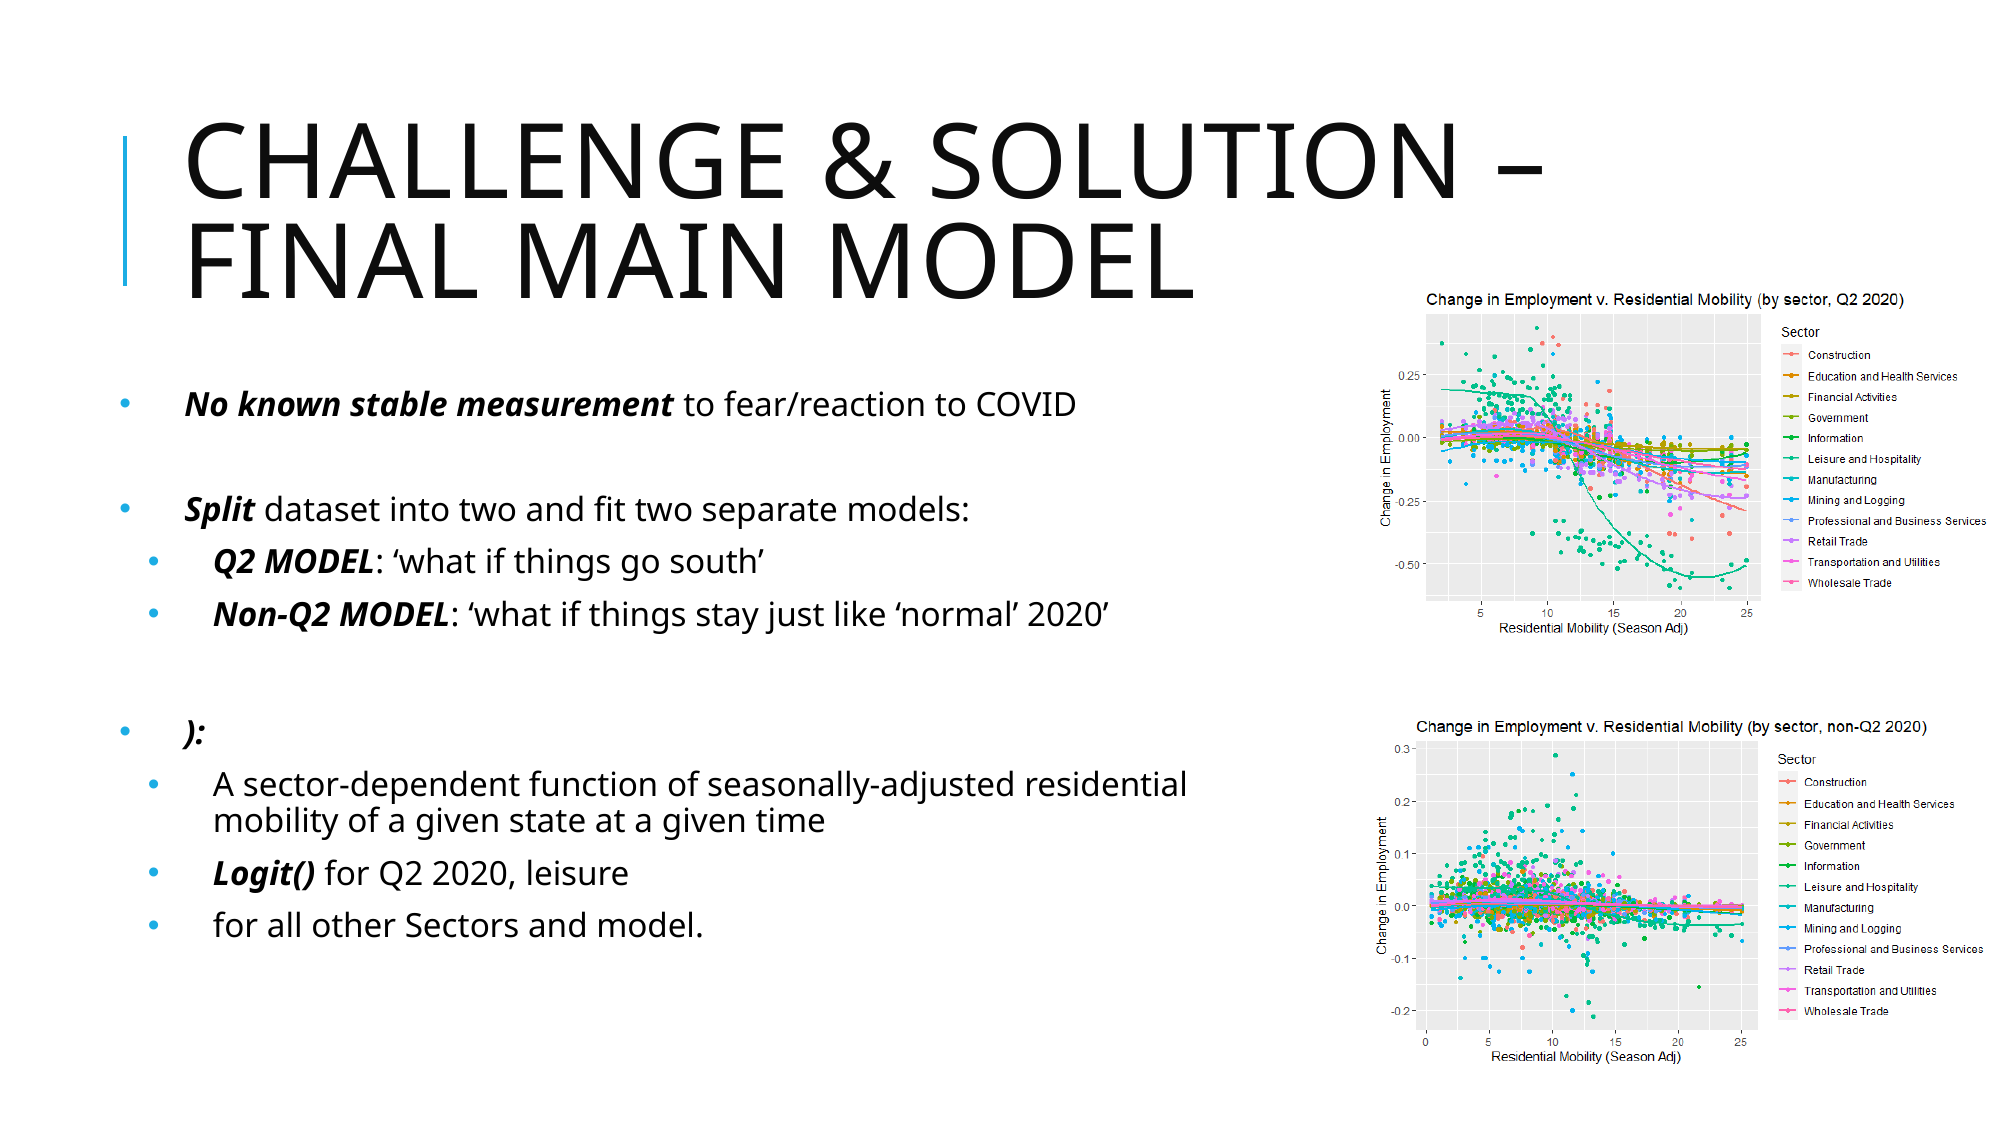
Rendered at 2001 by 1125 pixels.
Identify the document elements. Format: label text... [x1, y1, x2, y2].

title Challenge & Solution – Final Main model [168, 96, 1763, 342]
picture [1372, 285, 2000, 642]
picture [1368, 711, 1997, 1070]
